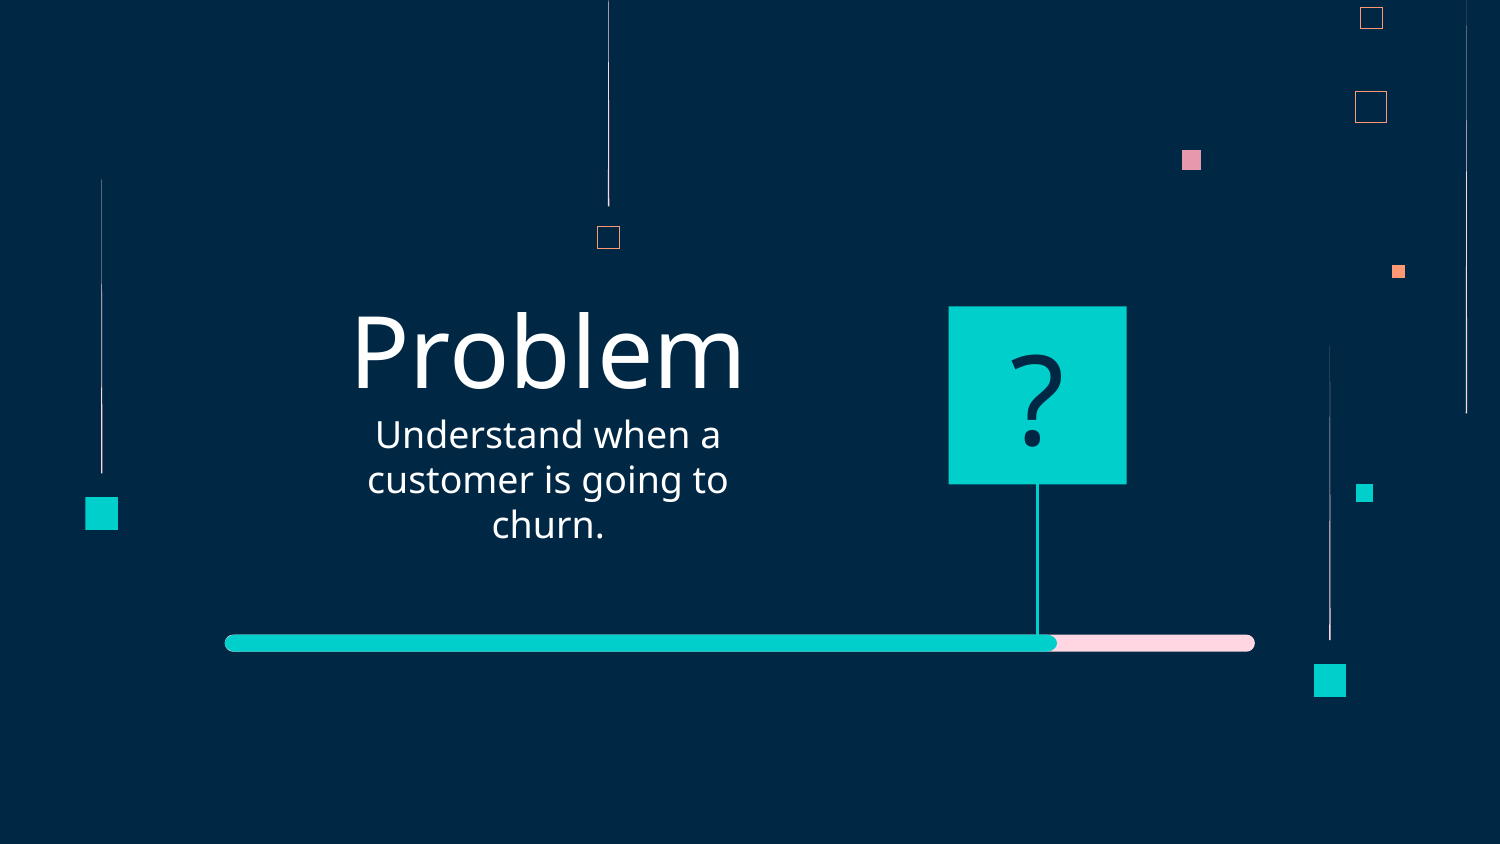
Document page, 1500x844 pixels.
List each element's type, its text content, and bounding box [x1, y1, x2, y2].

text_box [1049, 634, 1255, 652]
title Problem [333, 285, 764, 396]
subtitle Understand when a customer is going to churn. [293, 396, 803, 569]
title ? [957, 348, 1119, 443]
text_box [948, 306, 1127, 485]
text_box [224, 634, 1058, 652]
